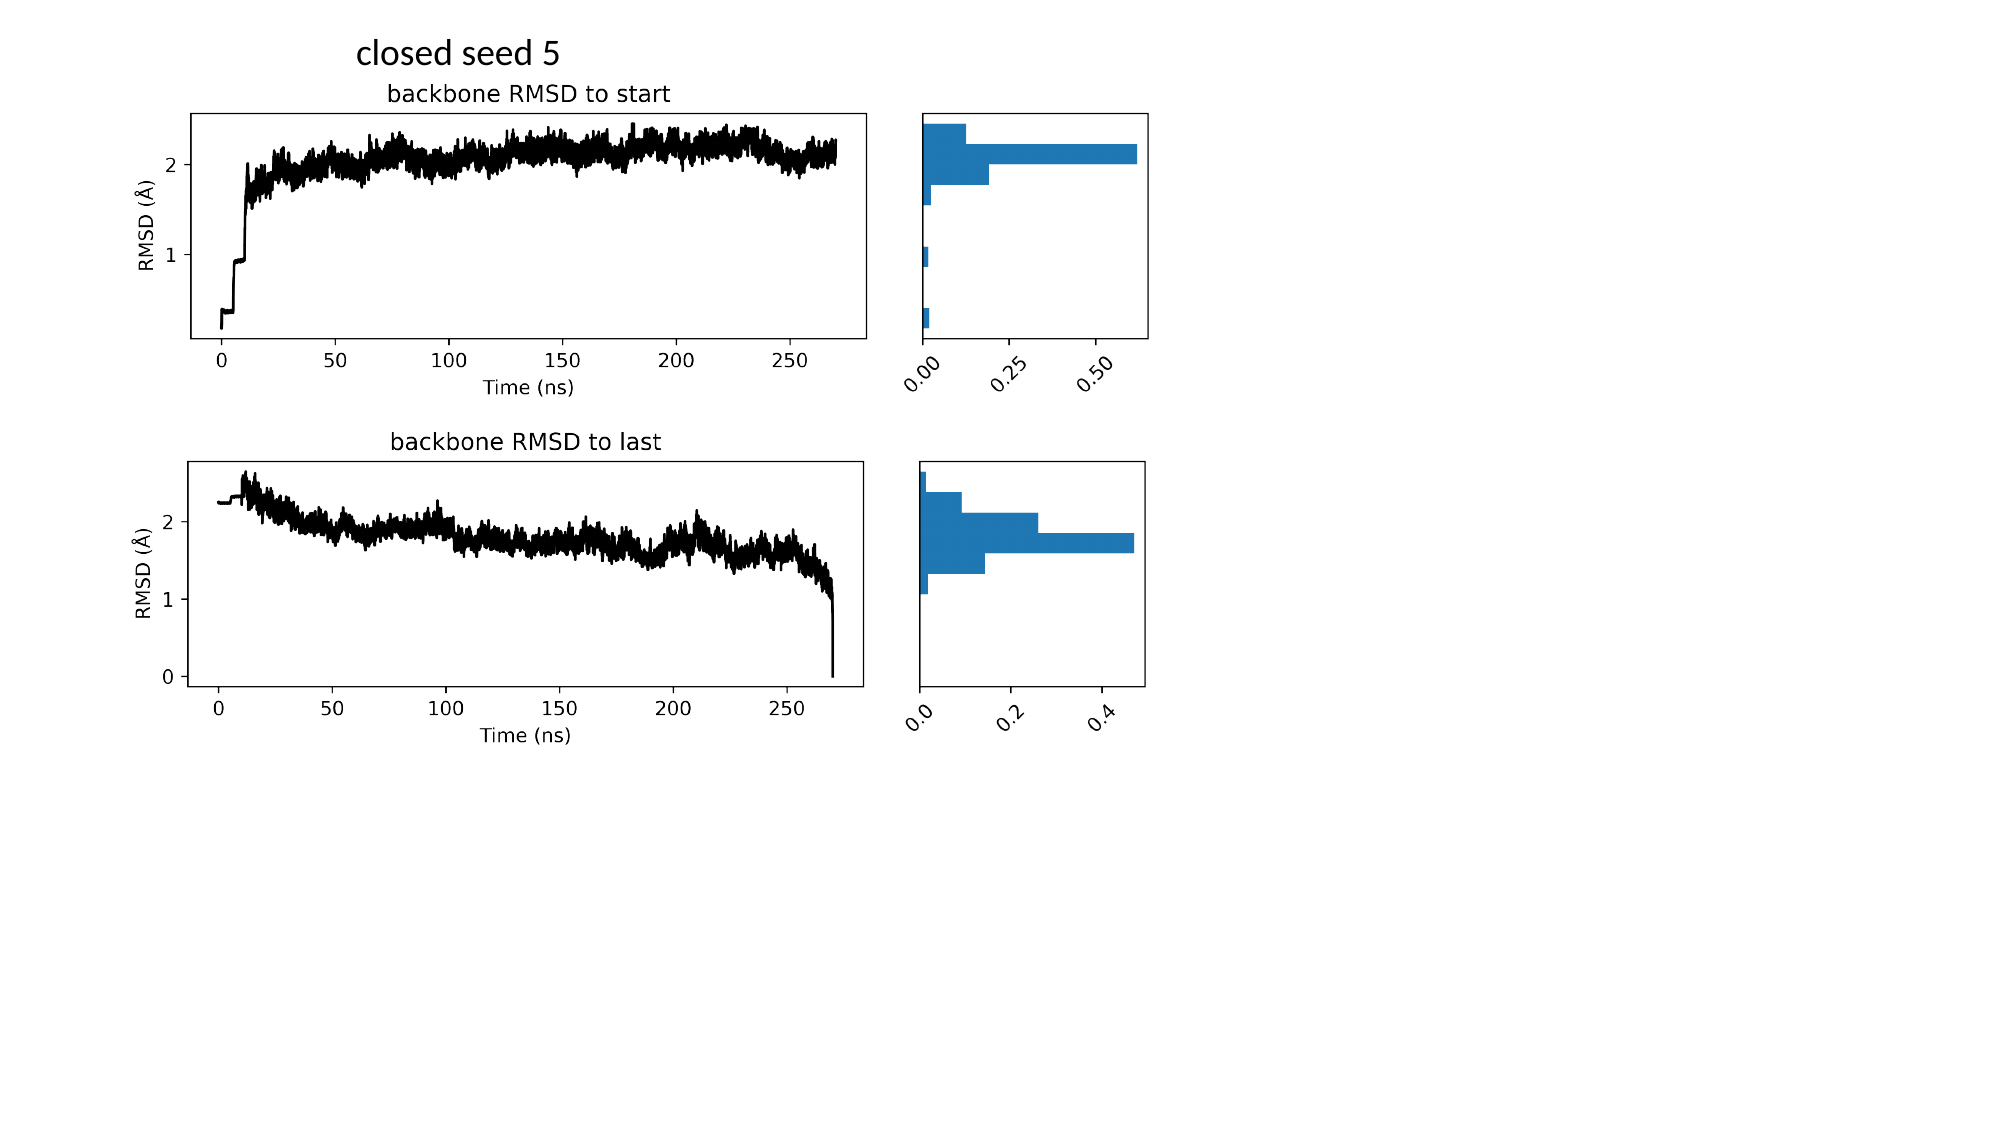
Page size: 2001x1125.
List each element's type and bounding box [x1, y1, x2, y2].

picture [75, 0, 1204, 799]
